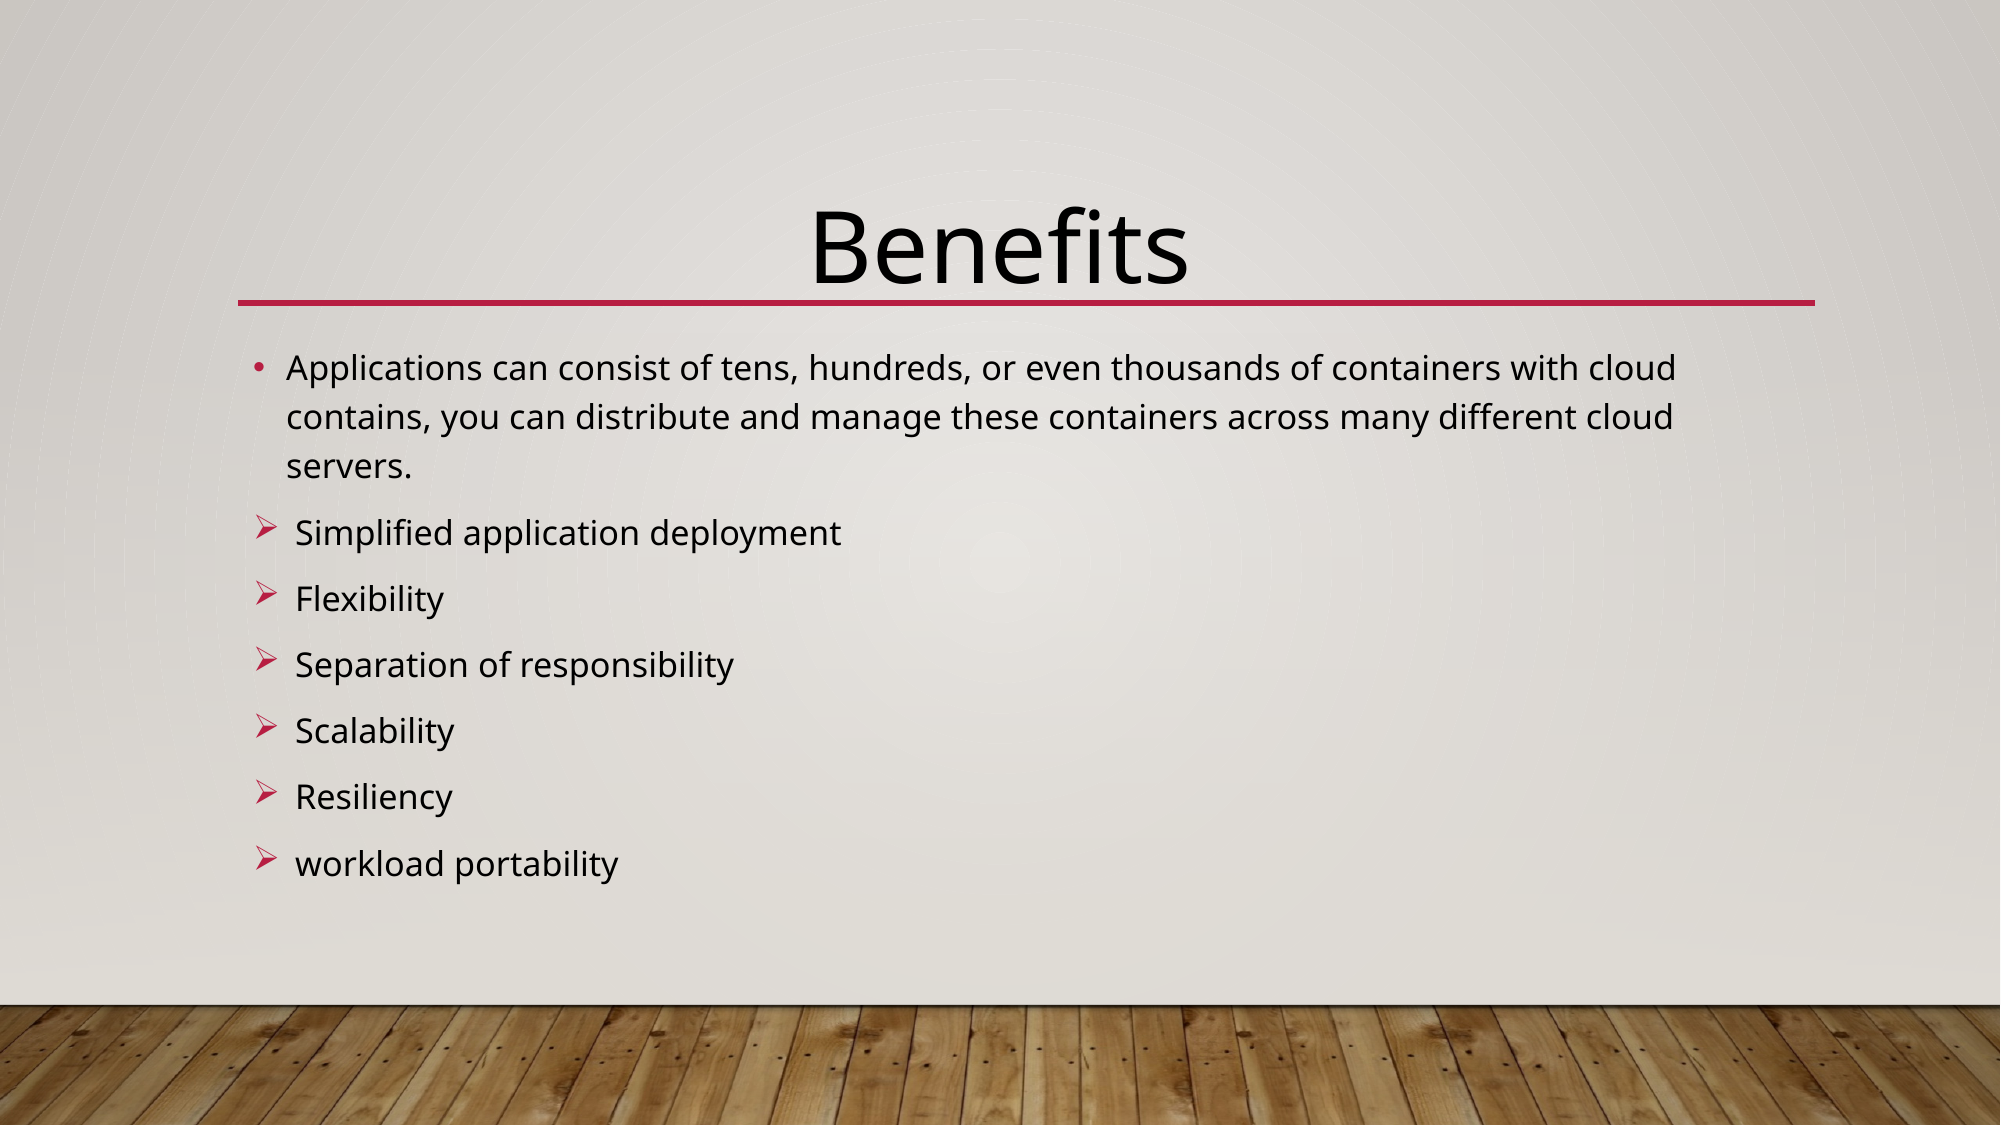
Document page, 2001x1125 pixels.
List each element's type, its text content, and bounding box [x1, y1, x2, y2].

text_box Benefits [793, 176, 1207, 311]
picture [0, 1005, 2000, 1125]
list Applications can consist of tens, hundreds, or even thousands of containers with cloud contains, you can distribute and manage these containers across many different cloud servers. Simplified application deployment Flexibility Separation of responsibility Scalability Resiliency workload portability [238, 330, 1814, 897]
